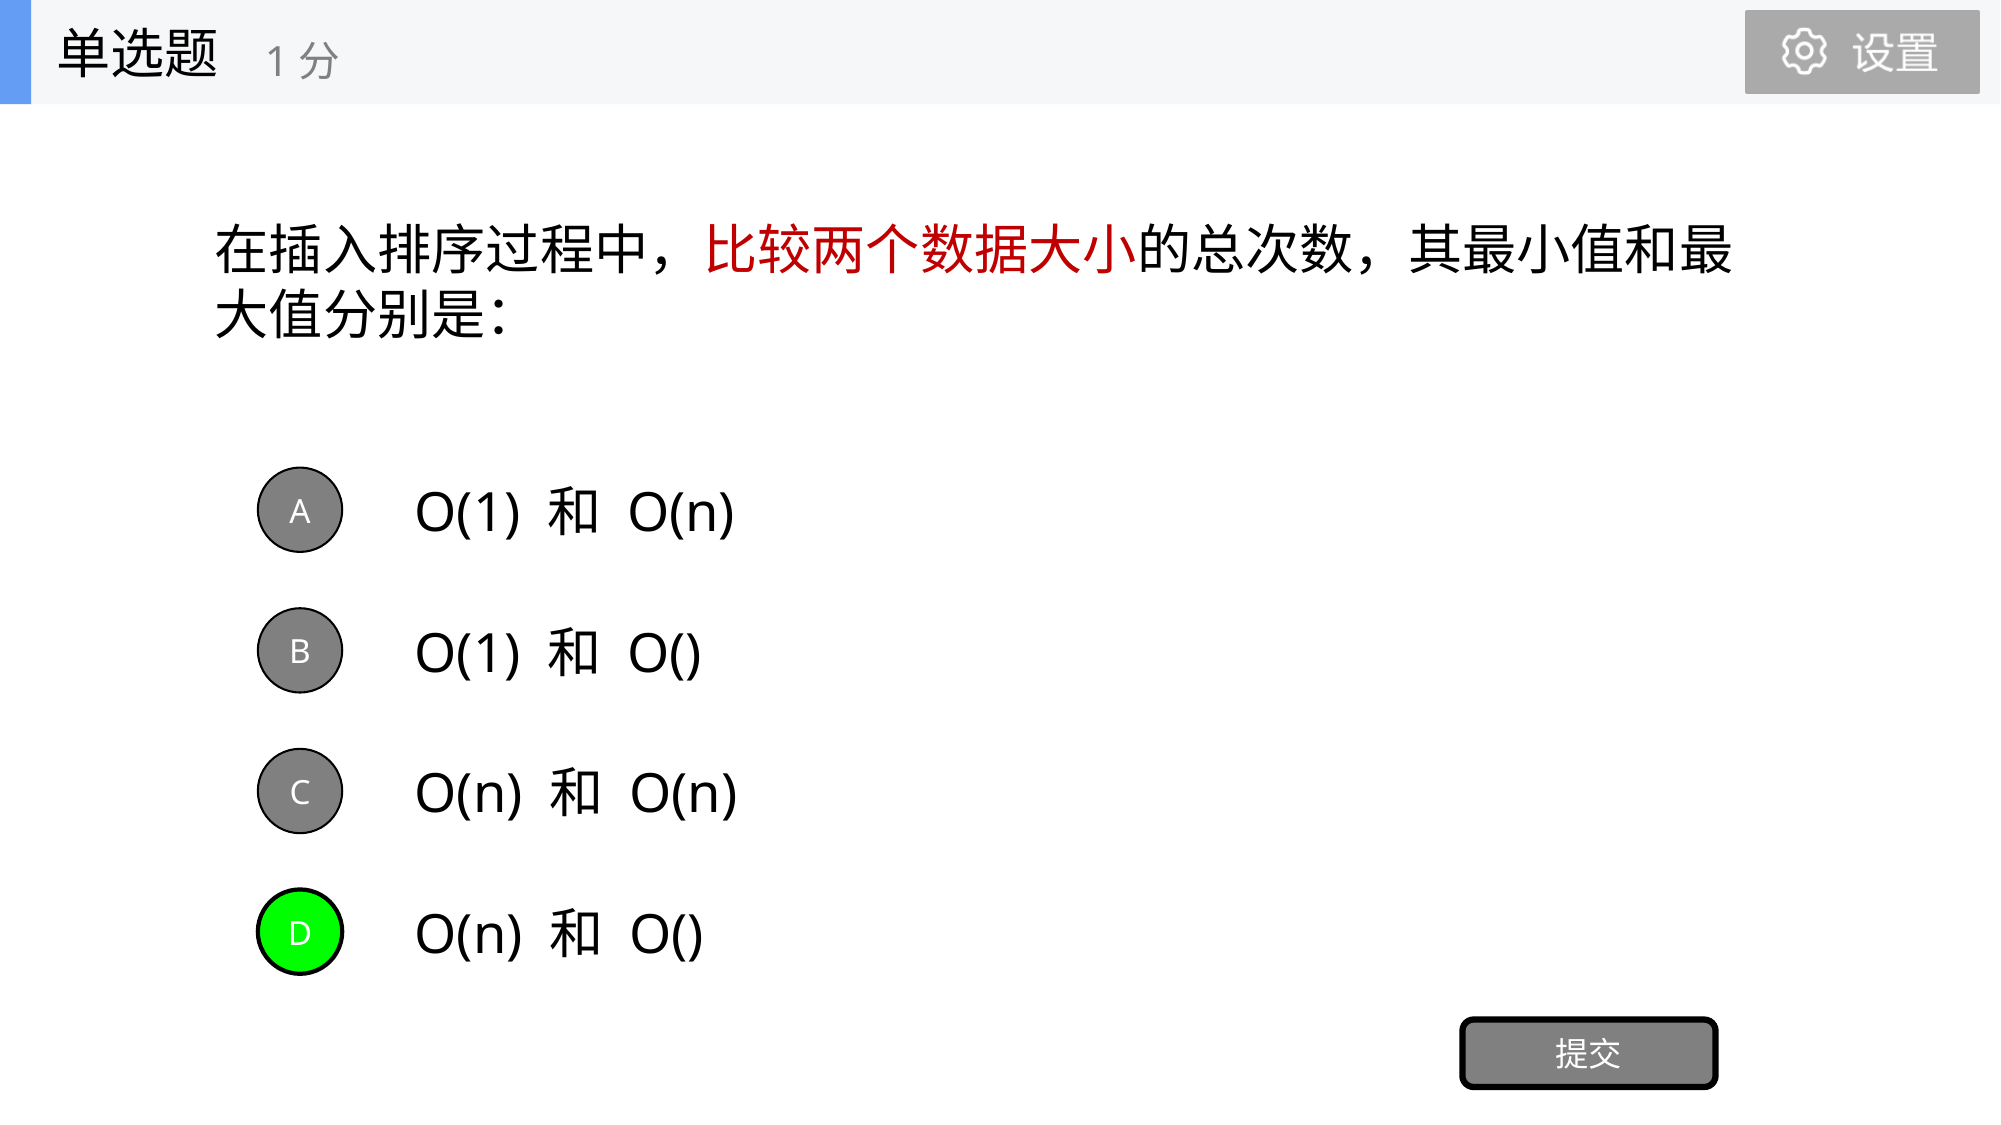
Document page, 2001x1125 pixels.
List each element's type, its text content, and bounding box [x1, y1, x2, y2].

text_box O(1) 和 O(n) [399, 456, 1800, 563]
text_box B [256, 607, 344, 694]
text_box 在插入排序过程中，比较两个数据大小的总次数，其最小值和最大值分别是： [200, 105, 1800, 456]
picture [1745, 10, 1980, 94]
text_box O(n) 和 O(n) [399, 738, 1800, 844]
text_box D [256, 888, 344, 975]
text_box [0, 0, 2000, 105]
text_box 提交 [1461, 1018, 1717, 1089]
text_box A [256, 466, 344, 553]
text_box C [256, 747, 344, 835]
